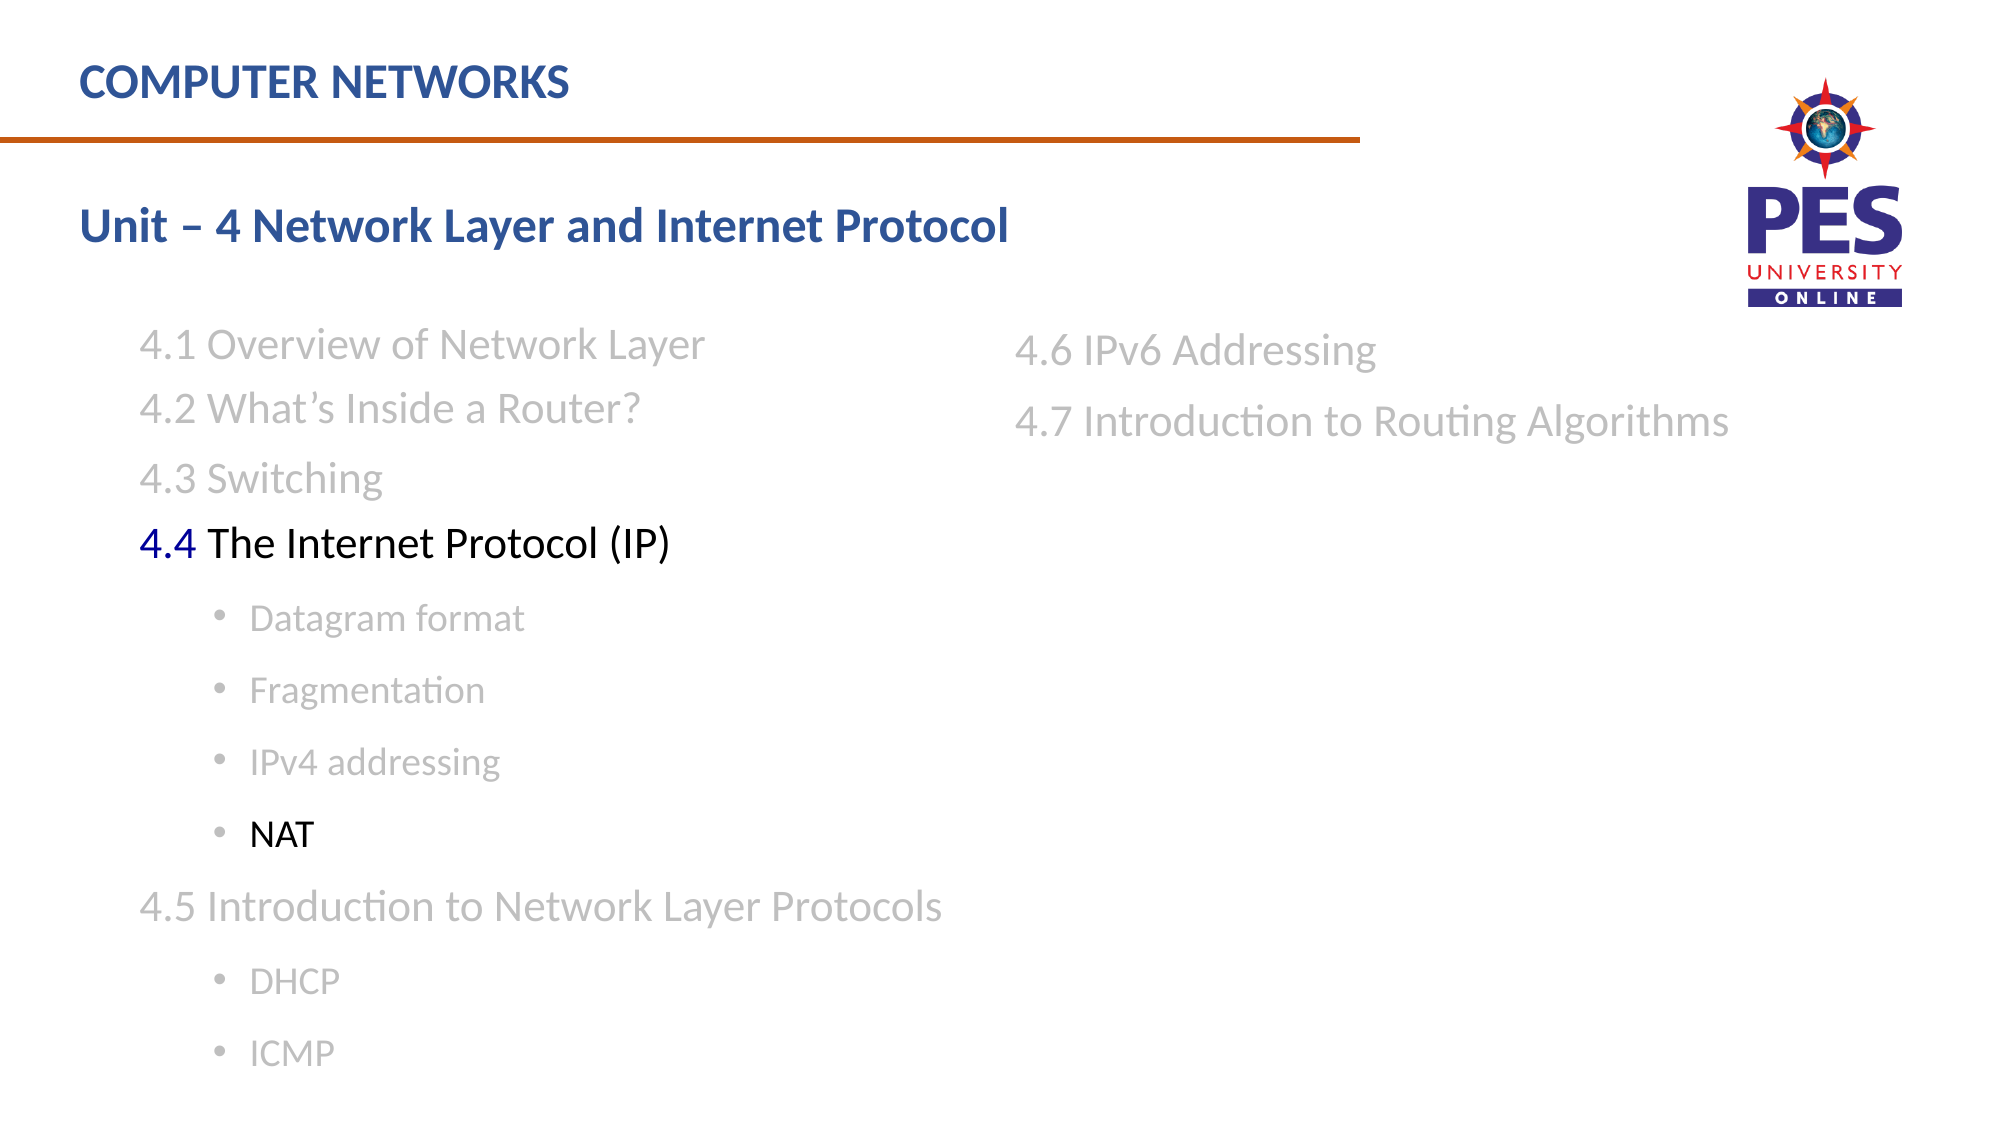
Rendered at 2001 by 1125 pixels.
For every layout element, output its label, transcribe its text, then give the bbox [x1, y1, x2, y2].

text_box COMPUTER NETWORKS [64, 41, 1295, 117]
text_box 4.6 IPv6 Addressing 4.7 Introduction to Routing Algorithms [924, 306, 1846, 1037]
text_box Unit – 4 Network Layer and Internet Protocol [64, 184, 1105, 260]
text_box 4.1 Overview of Network Layer 4.2 What’s Inside a Router? 4.3 Switching 4.4 The Internet Protocol (IP) Datagram format Fragmentation IPv4 addressing NAT 4.5 Introduction to Network Layer Protocols DHCP ICMP [50, 306, 1028, 1084]
picture [1748, 76, 1902, 307]
